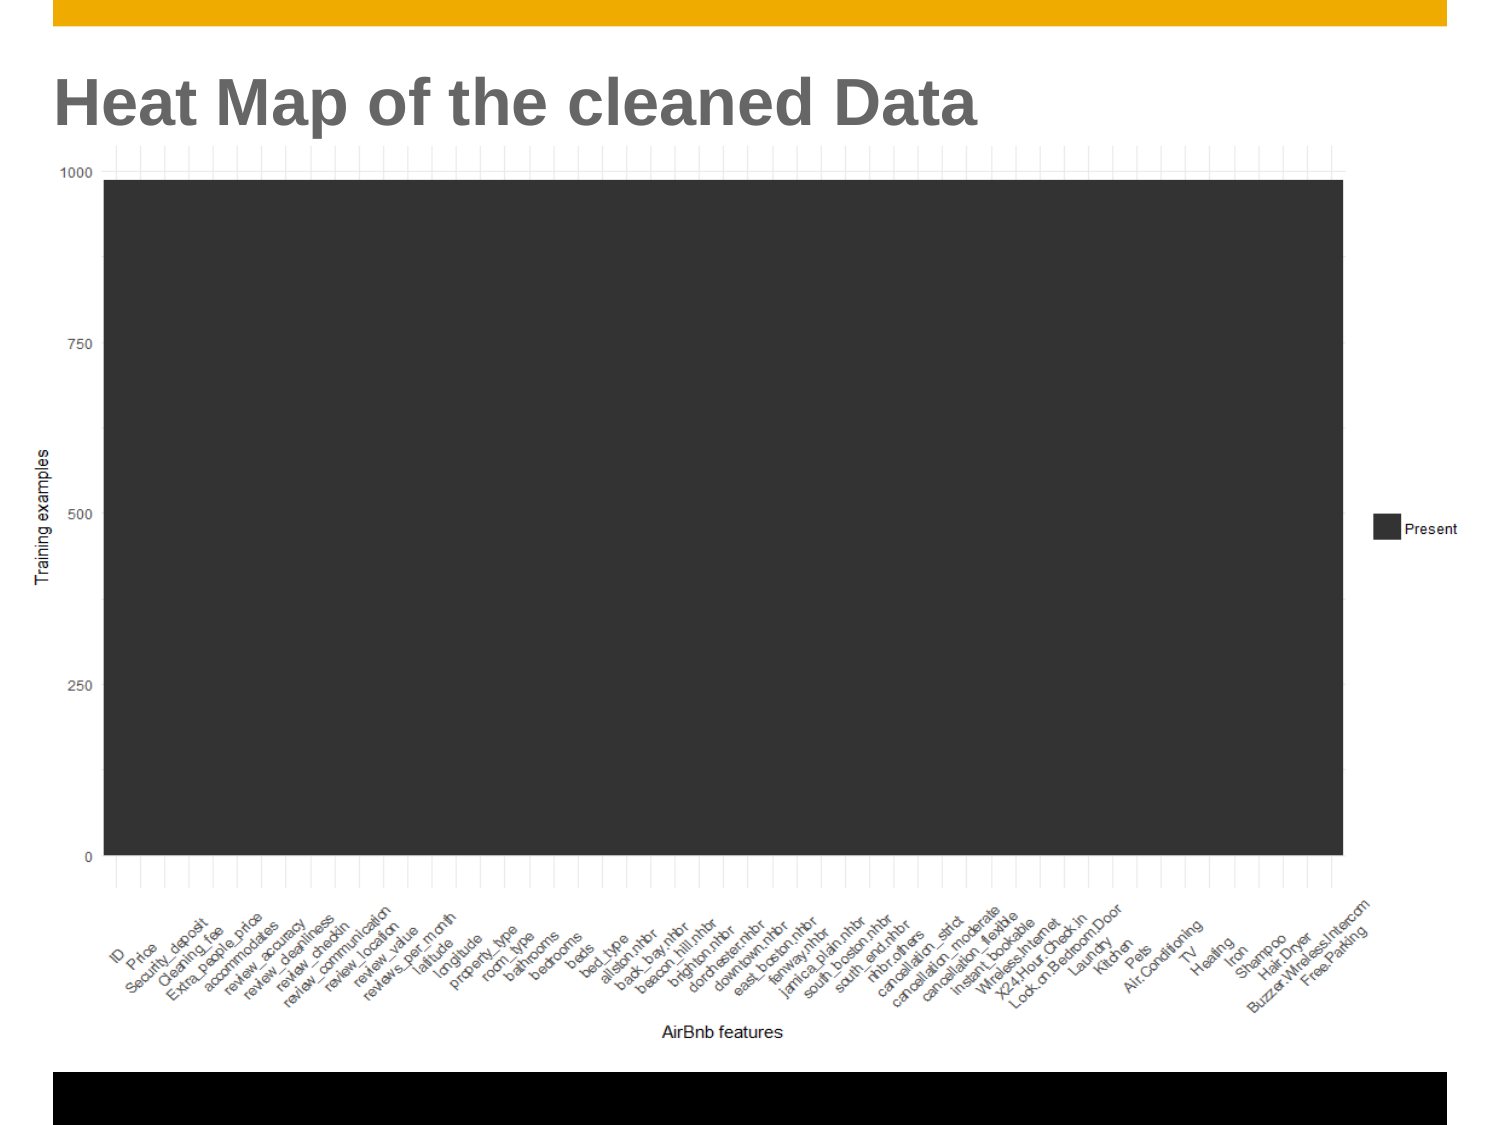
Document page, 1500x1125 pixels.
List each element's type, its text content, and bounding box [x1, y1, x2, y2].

title Heat Map of the cleaned Data [53, 37, 1447, 137]
picture [24, 138, 1476, 1046]
